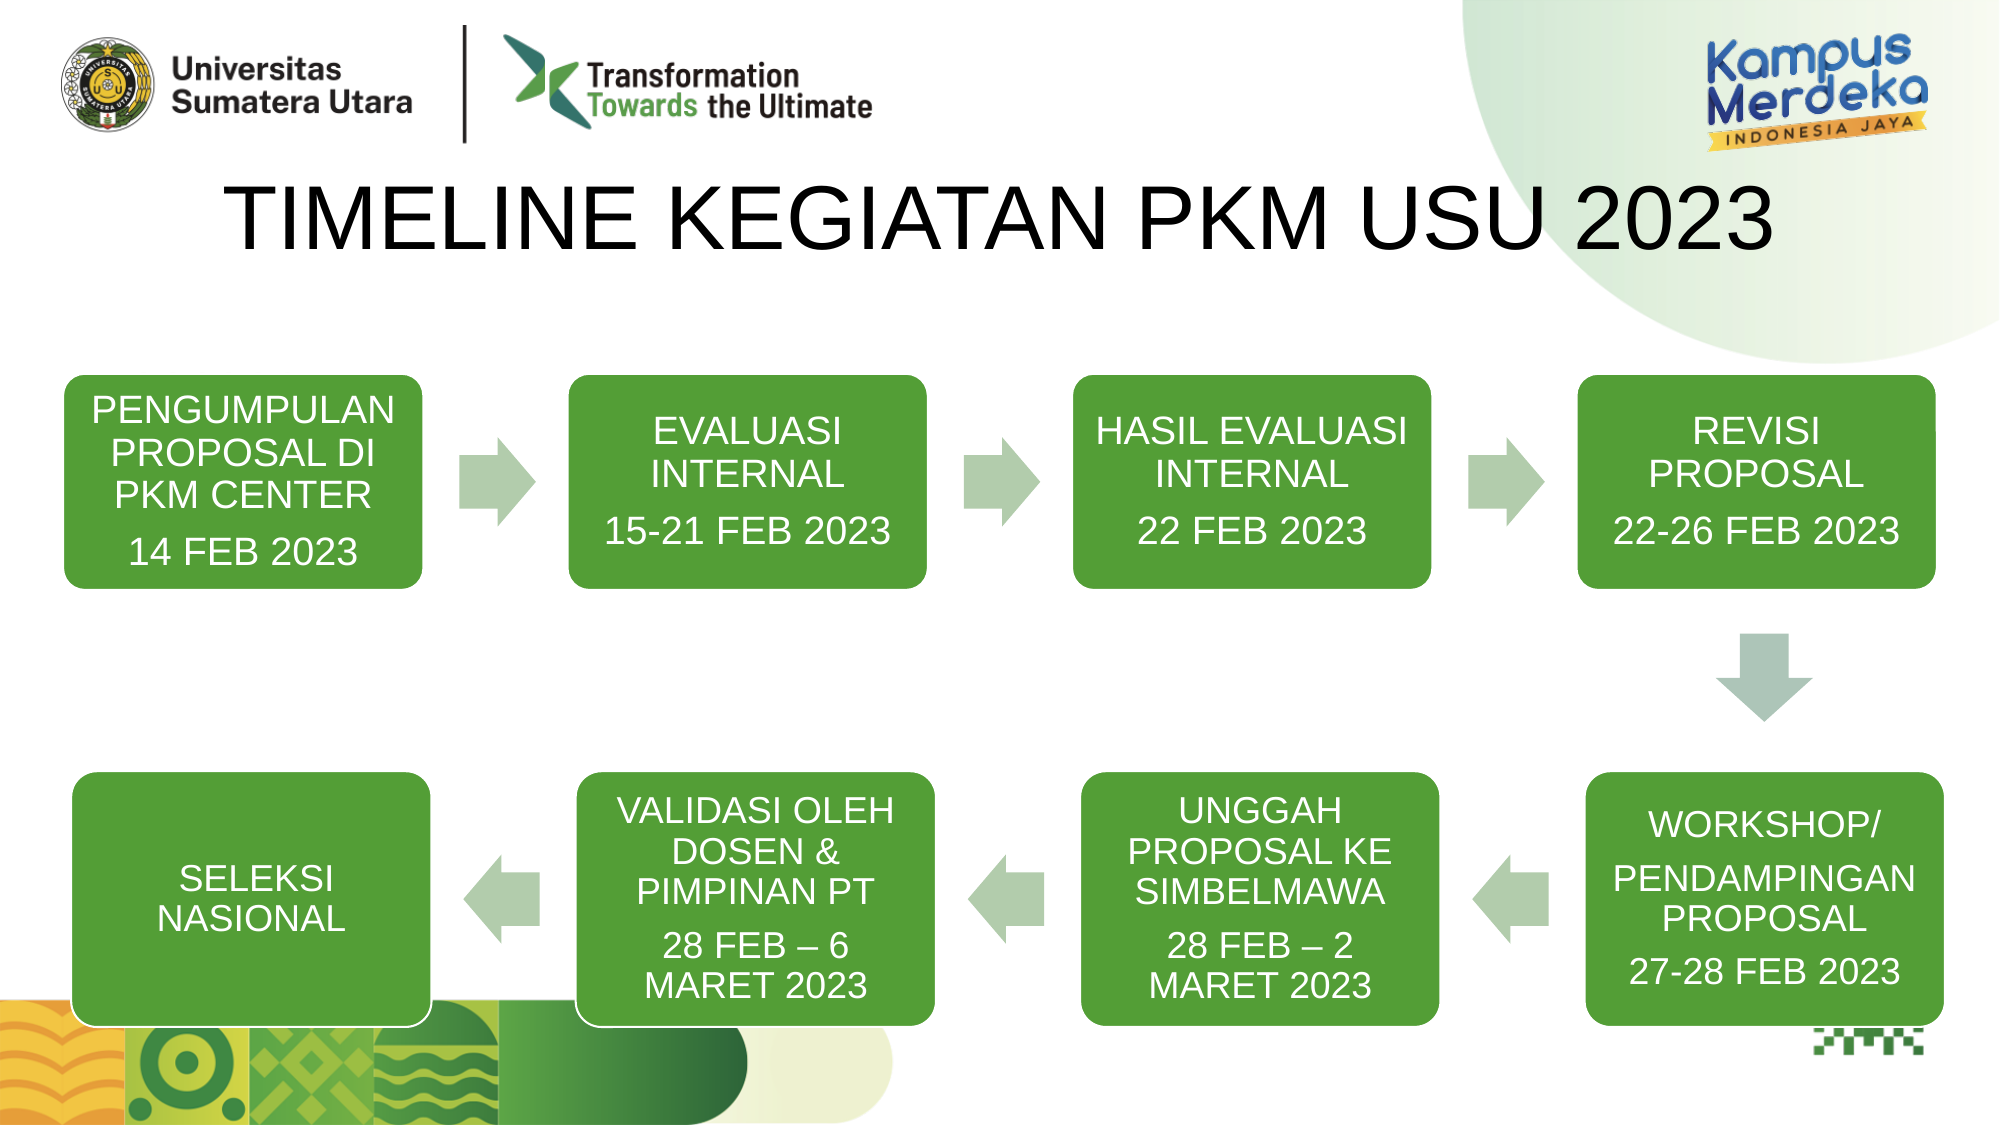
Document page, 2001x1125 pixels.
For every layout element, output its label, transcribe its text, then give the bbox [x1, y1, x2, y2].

text_box [1715, 633, 1814, 722]
title TIMELINE KEGIATAN PKM USU 2023 [137, 163, 1863, 278]
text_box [62, 373, 1938, 591]
picture [0, 0, 2000, 1125]
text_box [70, 770, 1946, 1028]
